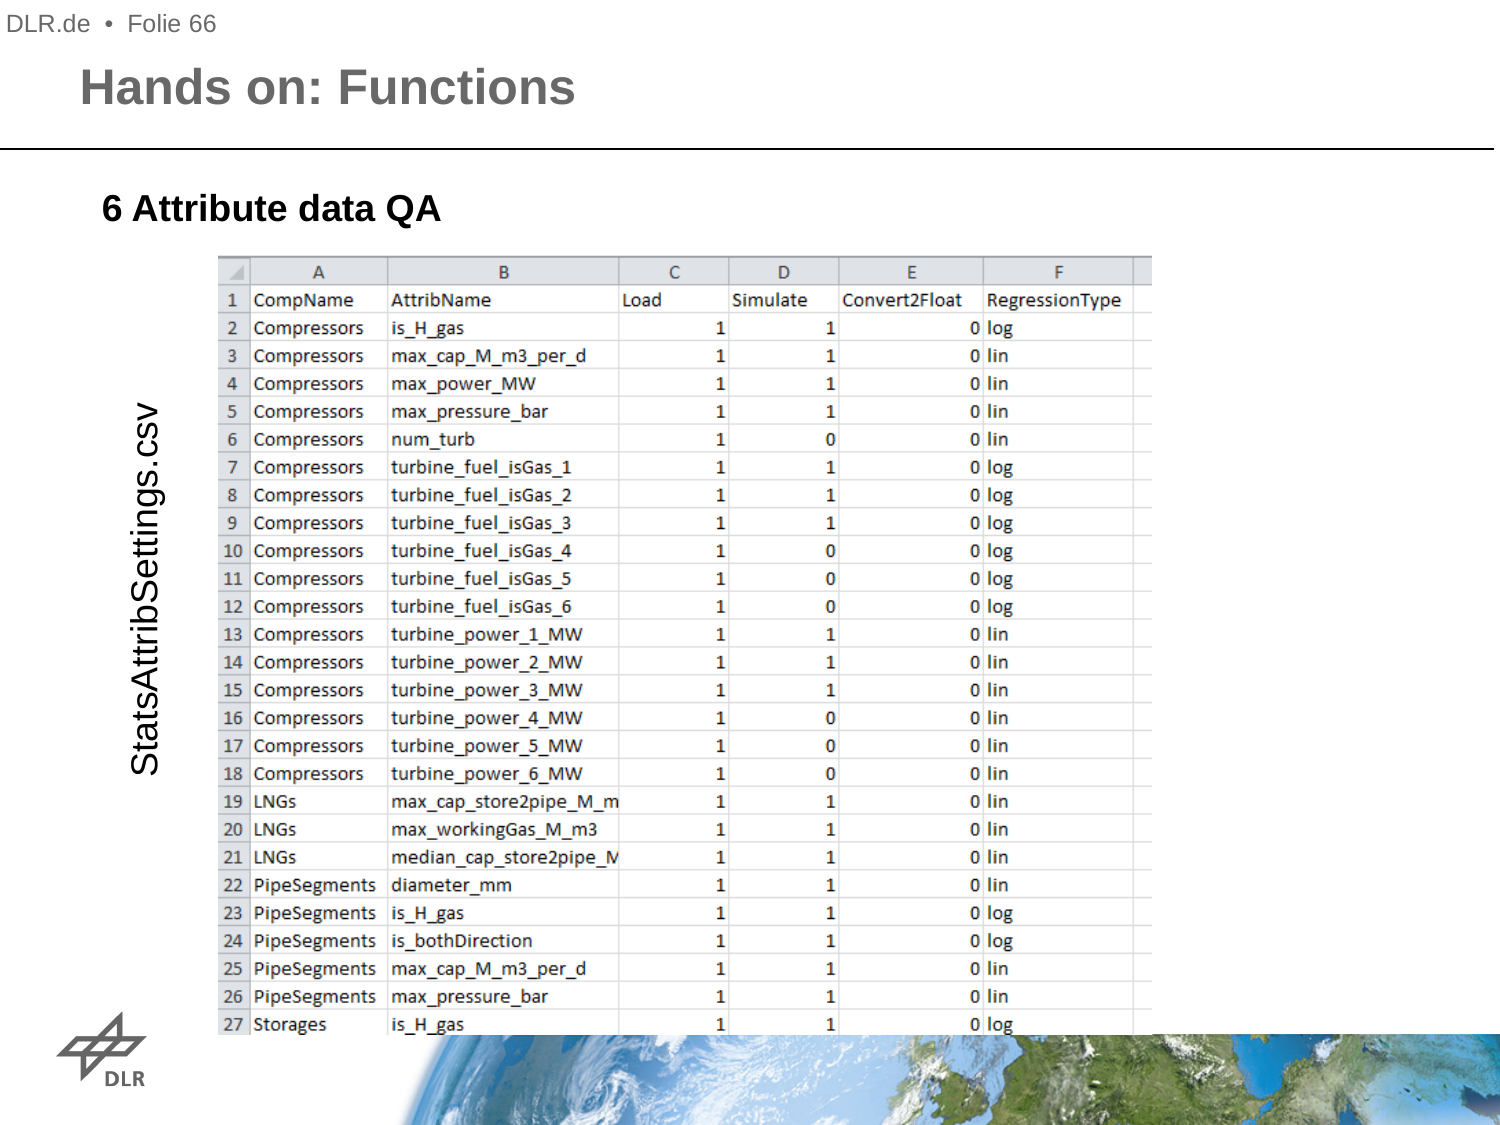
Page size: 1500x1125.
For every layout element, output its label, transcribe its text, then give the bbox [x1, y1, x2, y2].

text_box 6 Attribute data QA [101, 184, 443, 230]
picture [0, 255, 1500, 1125]
text_box Hands on: Functions [79, 54, 1421, 138]
text_box StatsAttribSettings.csv [112, 387, 173, 793]
slide_number DLR.de • Folie 66 [5, 7, 263, 30]
